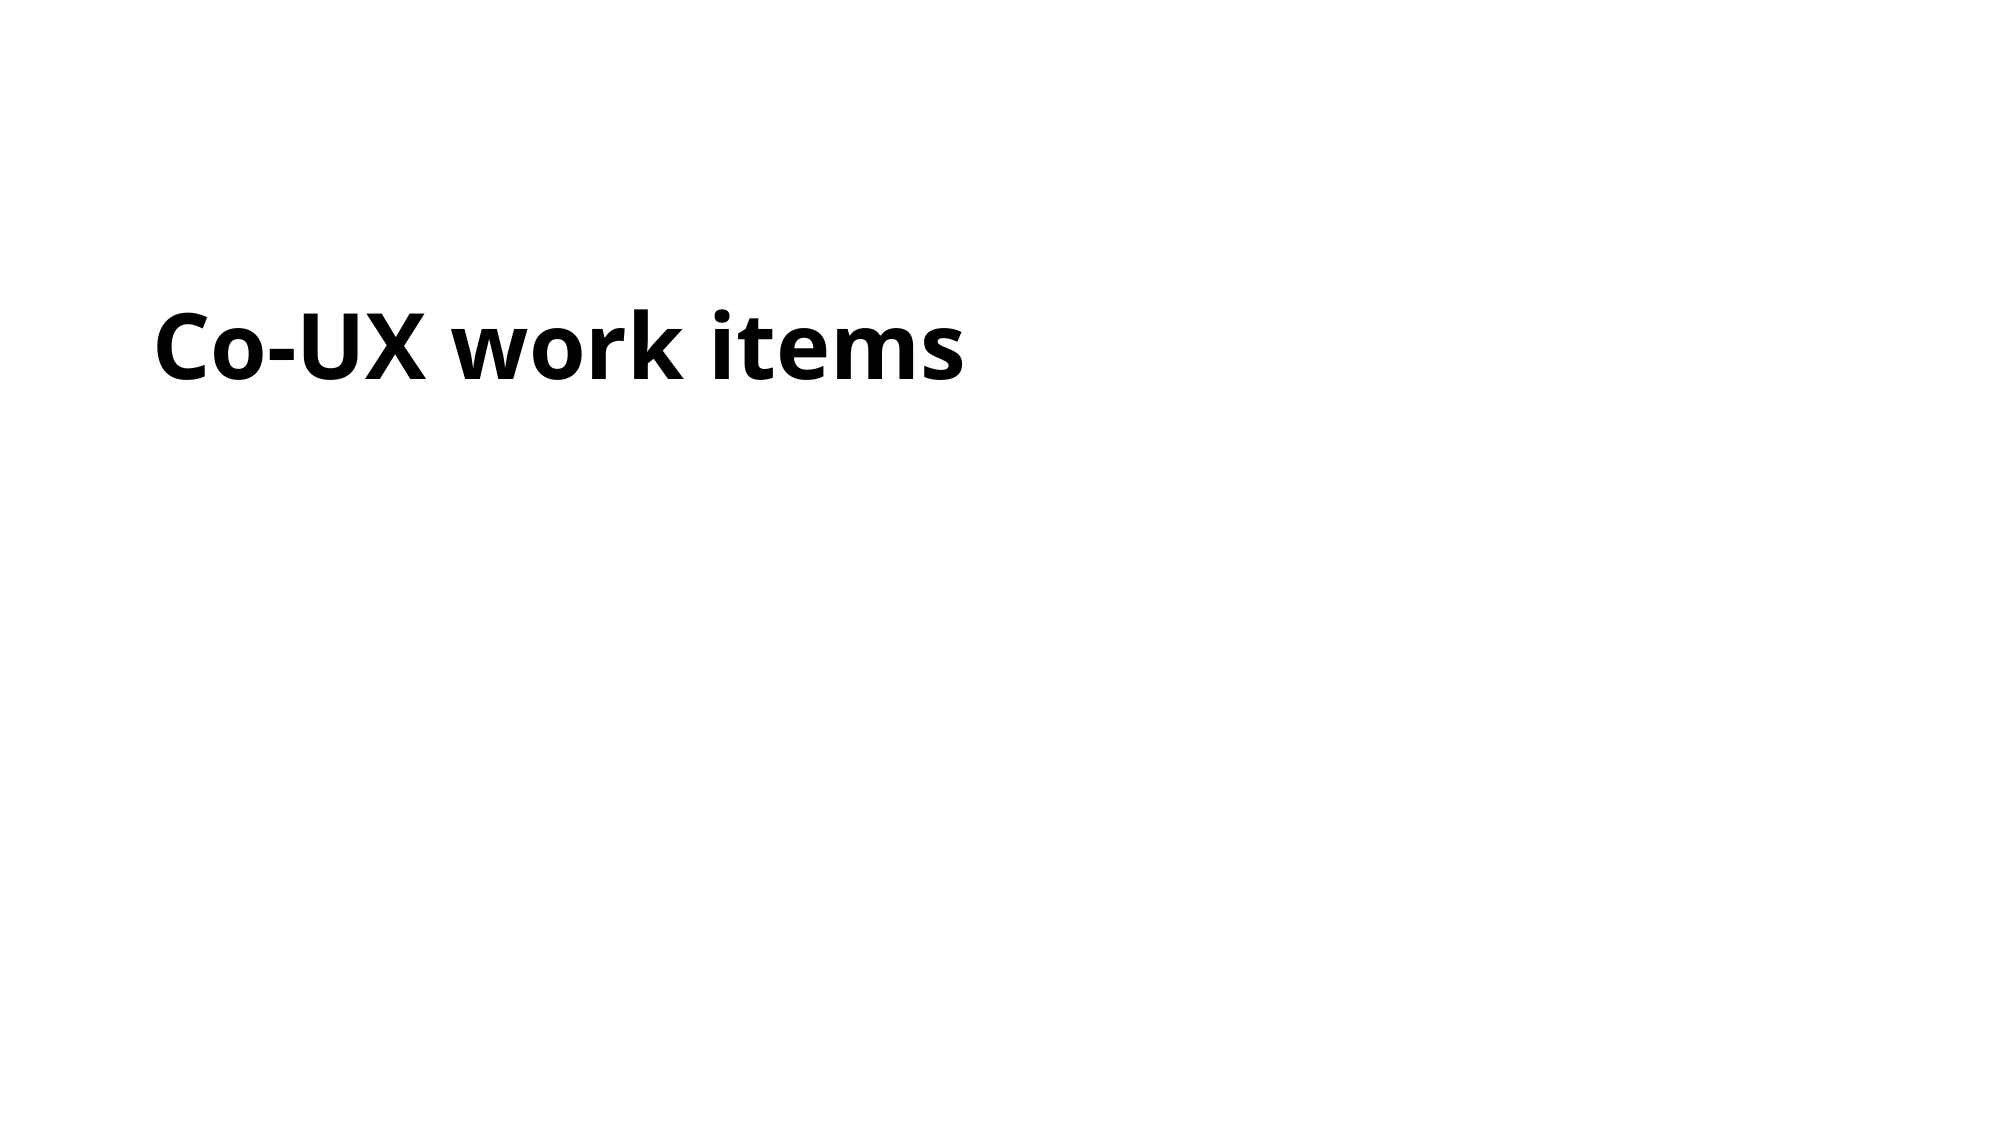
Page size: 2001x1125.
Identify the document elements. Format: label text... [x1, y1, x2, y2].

title Co-UX work items [137, 292, 1863, 416]
